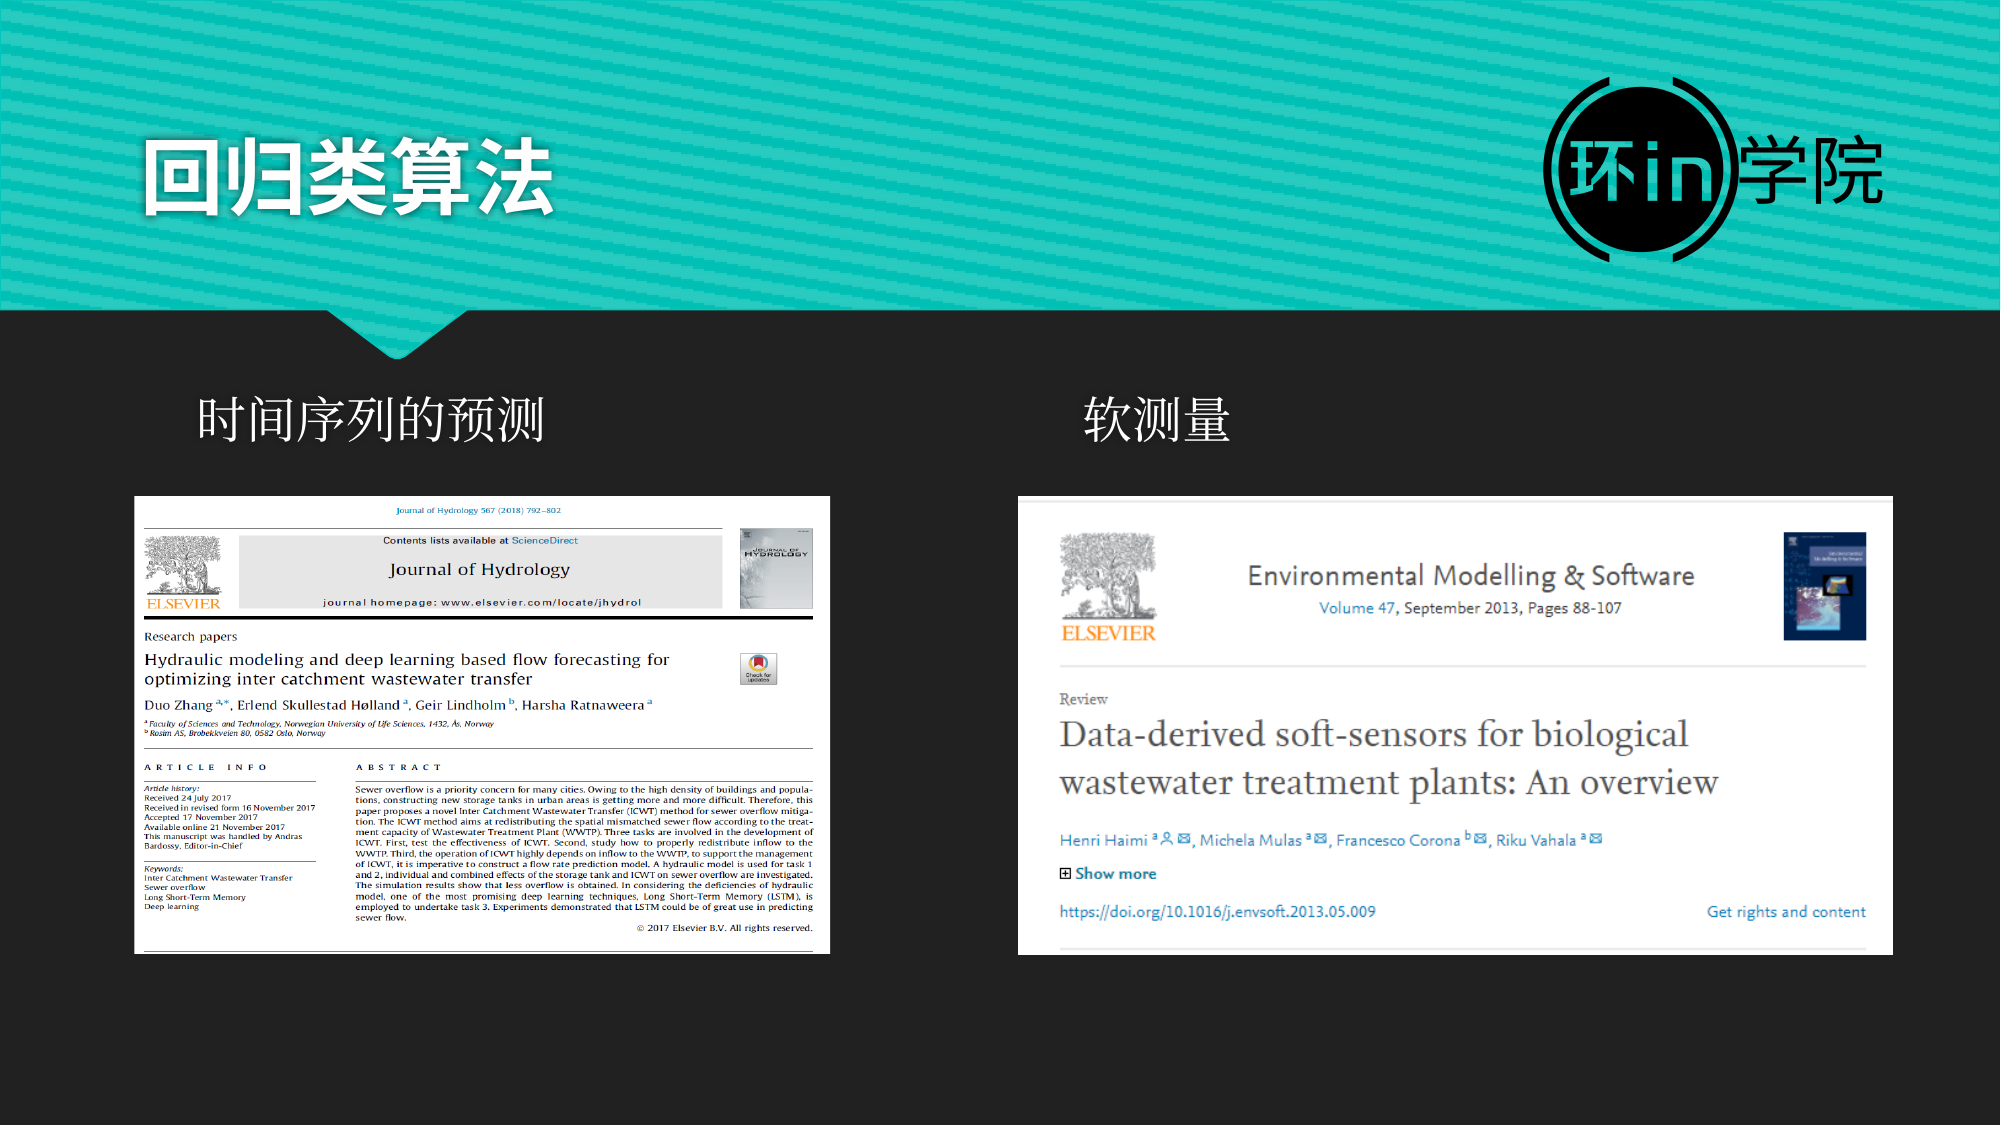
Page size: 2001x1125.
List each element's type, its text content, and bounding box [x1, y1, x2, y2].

list 时间序列的预测 [132, 378, 654, 459]
title 回归类算法 [132, 73, 1868, 233]
picture [1, 0, 1999, 357]
text_box 软测量 [1018, 378, 1540, 459]
picture [1017, 496, 1894, 956]
picture [134, 496, 831, 954]
